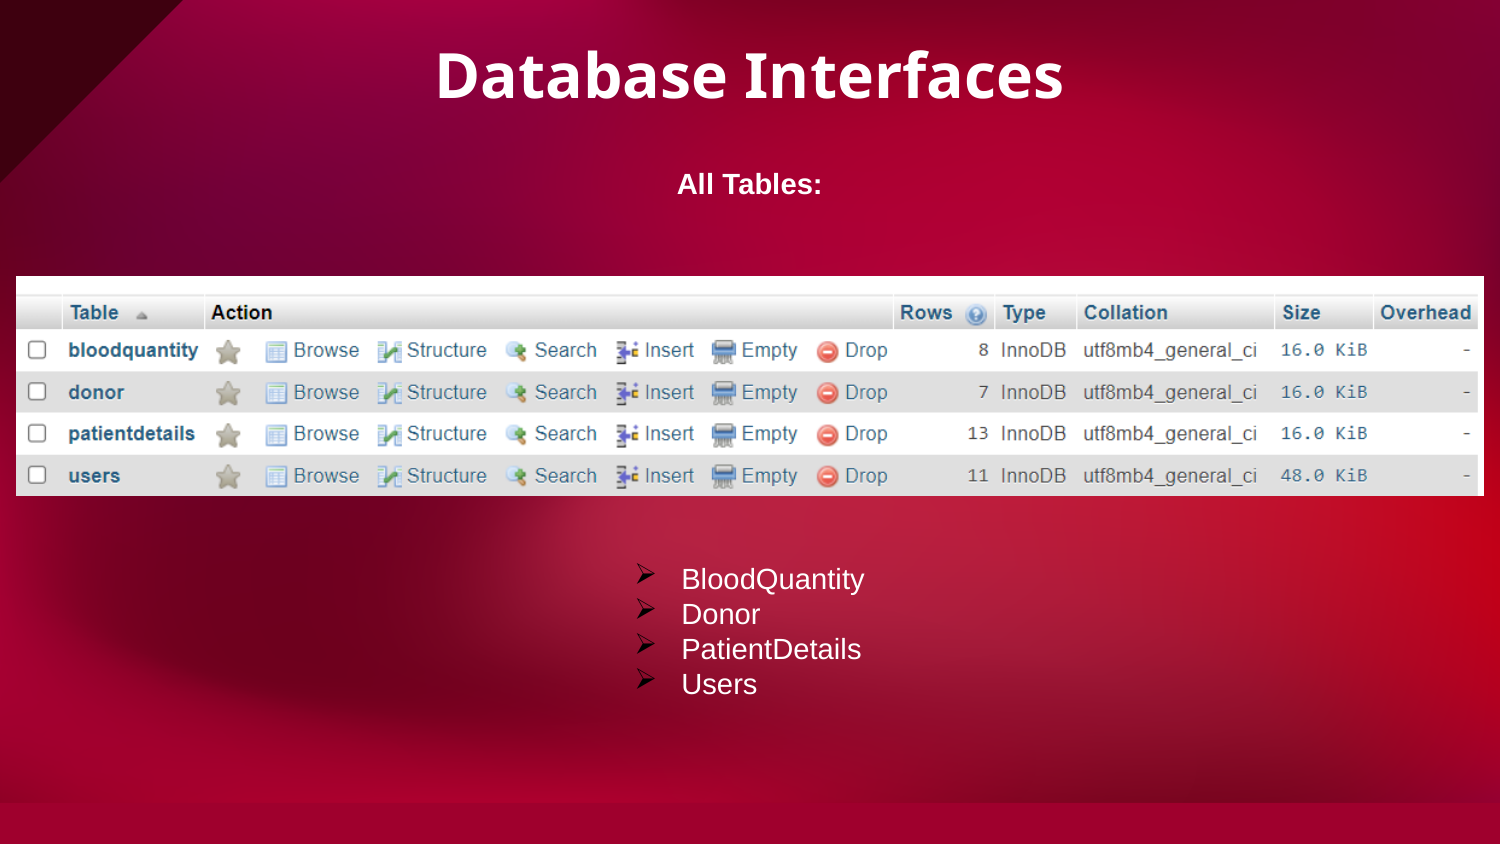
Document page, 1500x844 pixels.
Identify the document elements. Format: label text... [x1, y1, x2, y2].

text_box BloodQuantity Donor PatientDetails Users [619, 552, 881, 708]
title Database Interfaces [118, 21, 1382, 116]
text_box All Tables: [662, 157, 838, 208]
picture [16, 276, 1484, 496]
